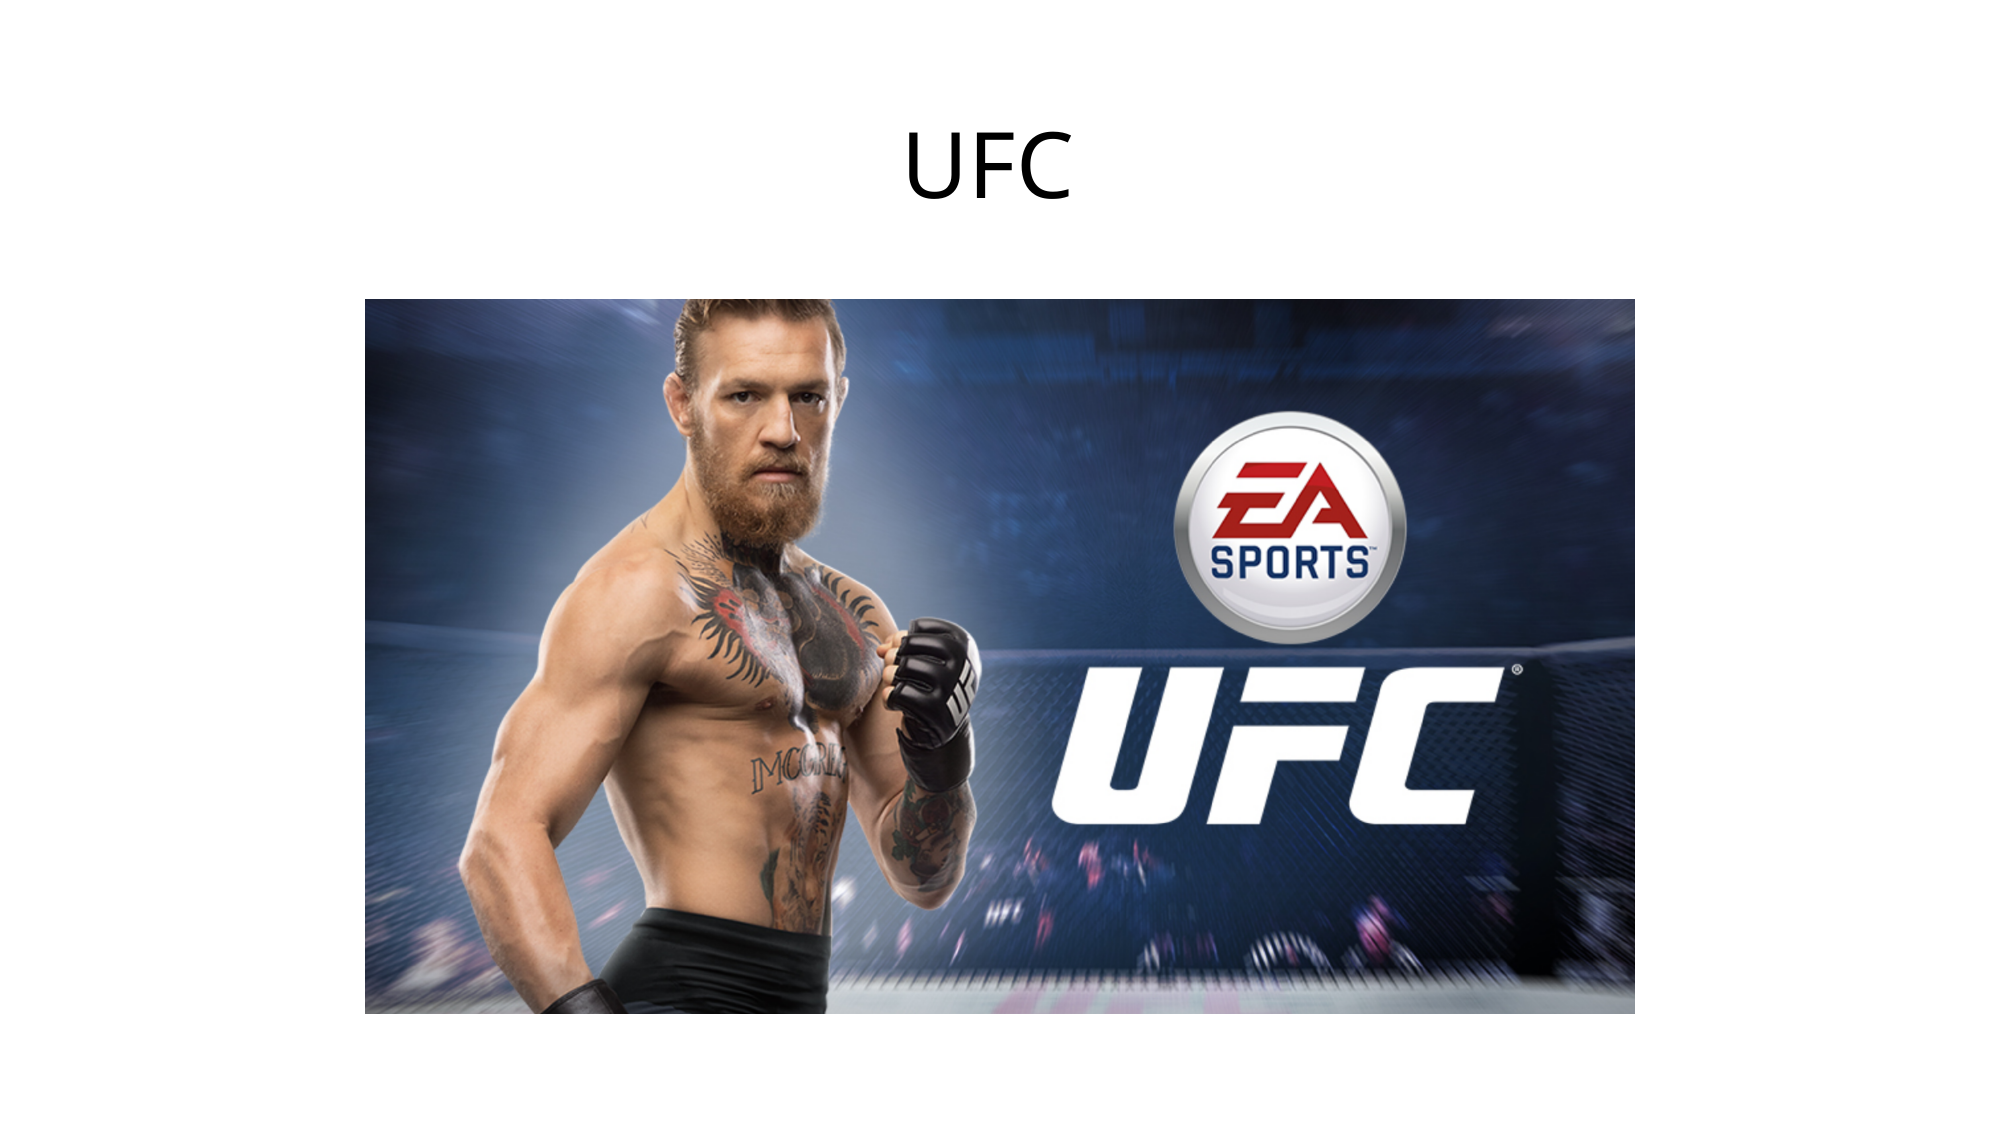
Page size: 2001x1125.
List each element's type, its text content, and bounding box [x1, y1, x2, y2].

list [365, 299, 1635, 1014]
title UFC [137, 59, 1863, 278]
